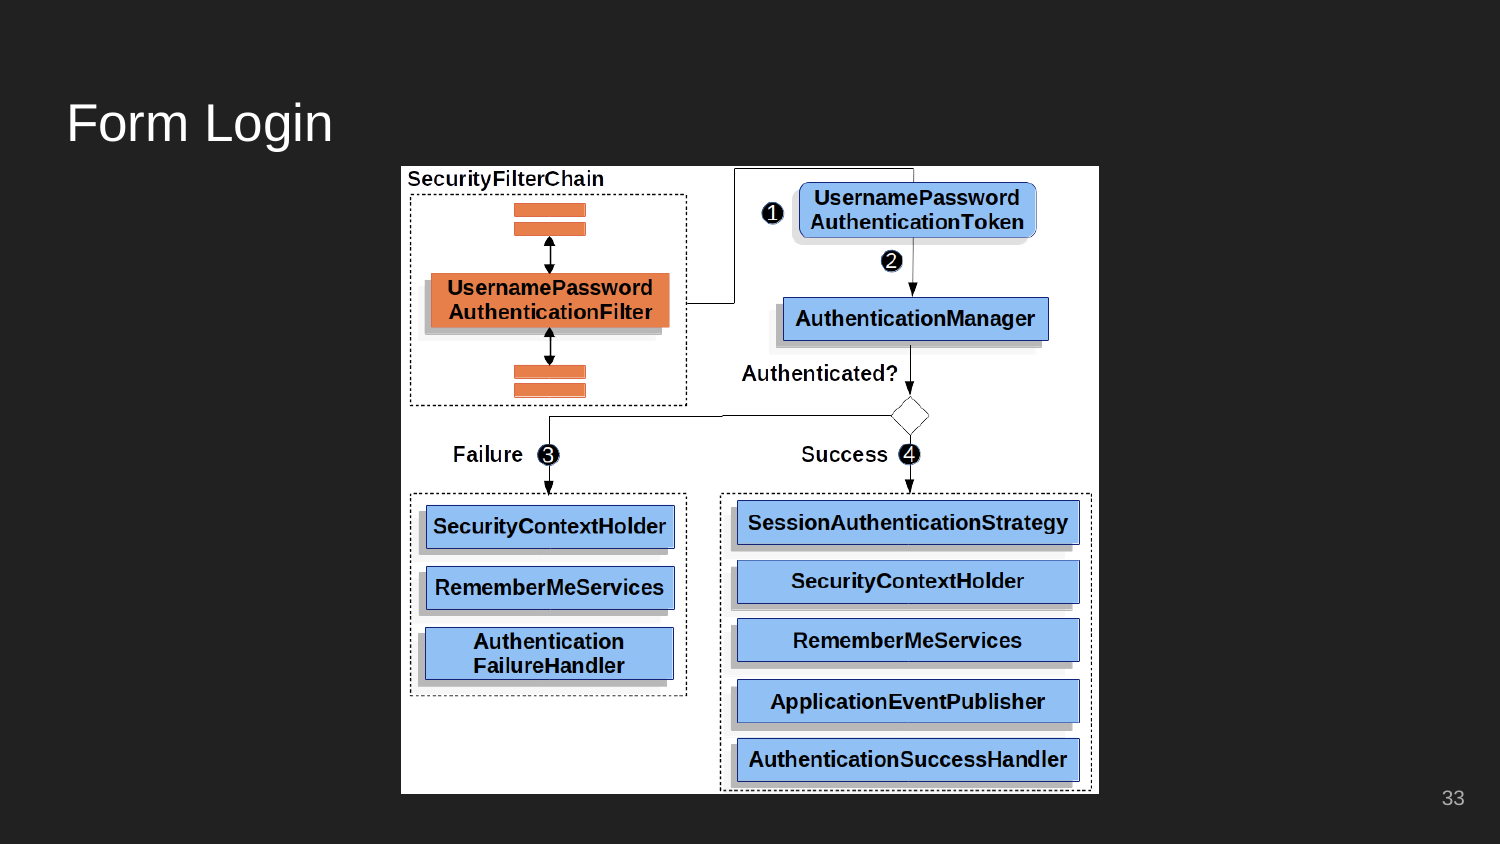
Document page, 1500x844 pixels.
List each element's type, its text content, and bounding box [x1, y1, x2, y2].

slide_number ‹#› [1389, 764, 1480, 830]
title Form Login [51, 72, 1449, 167]
picture [401, 166, 1099, 794]
